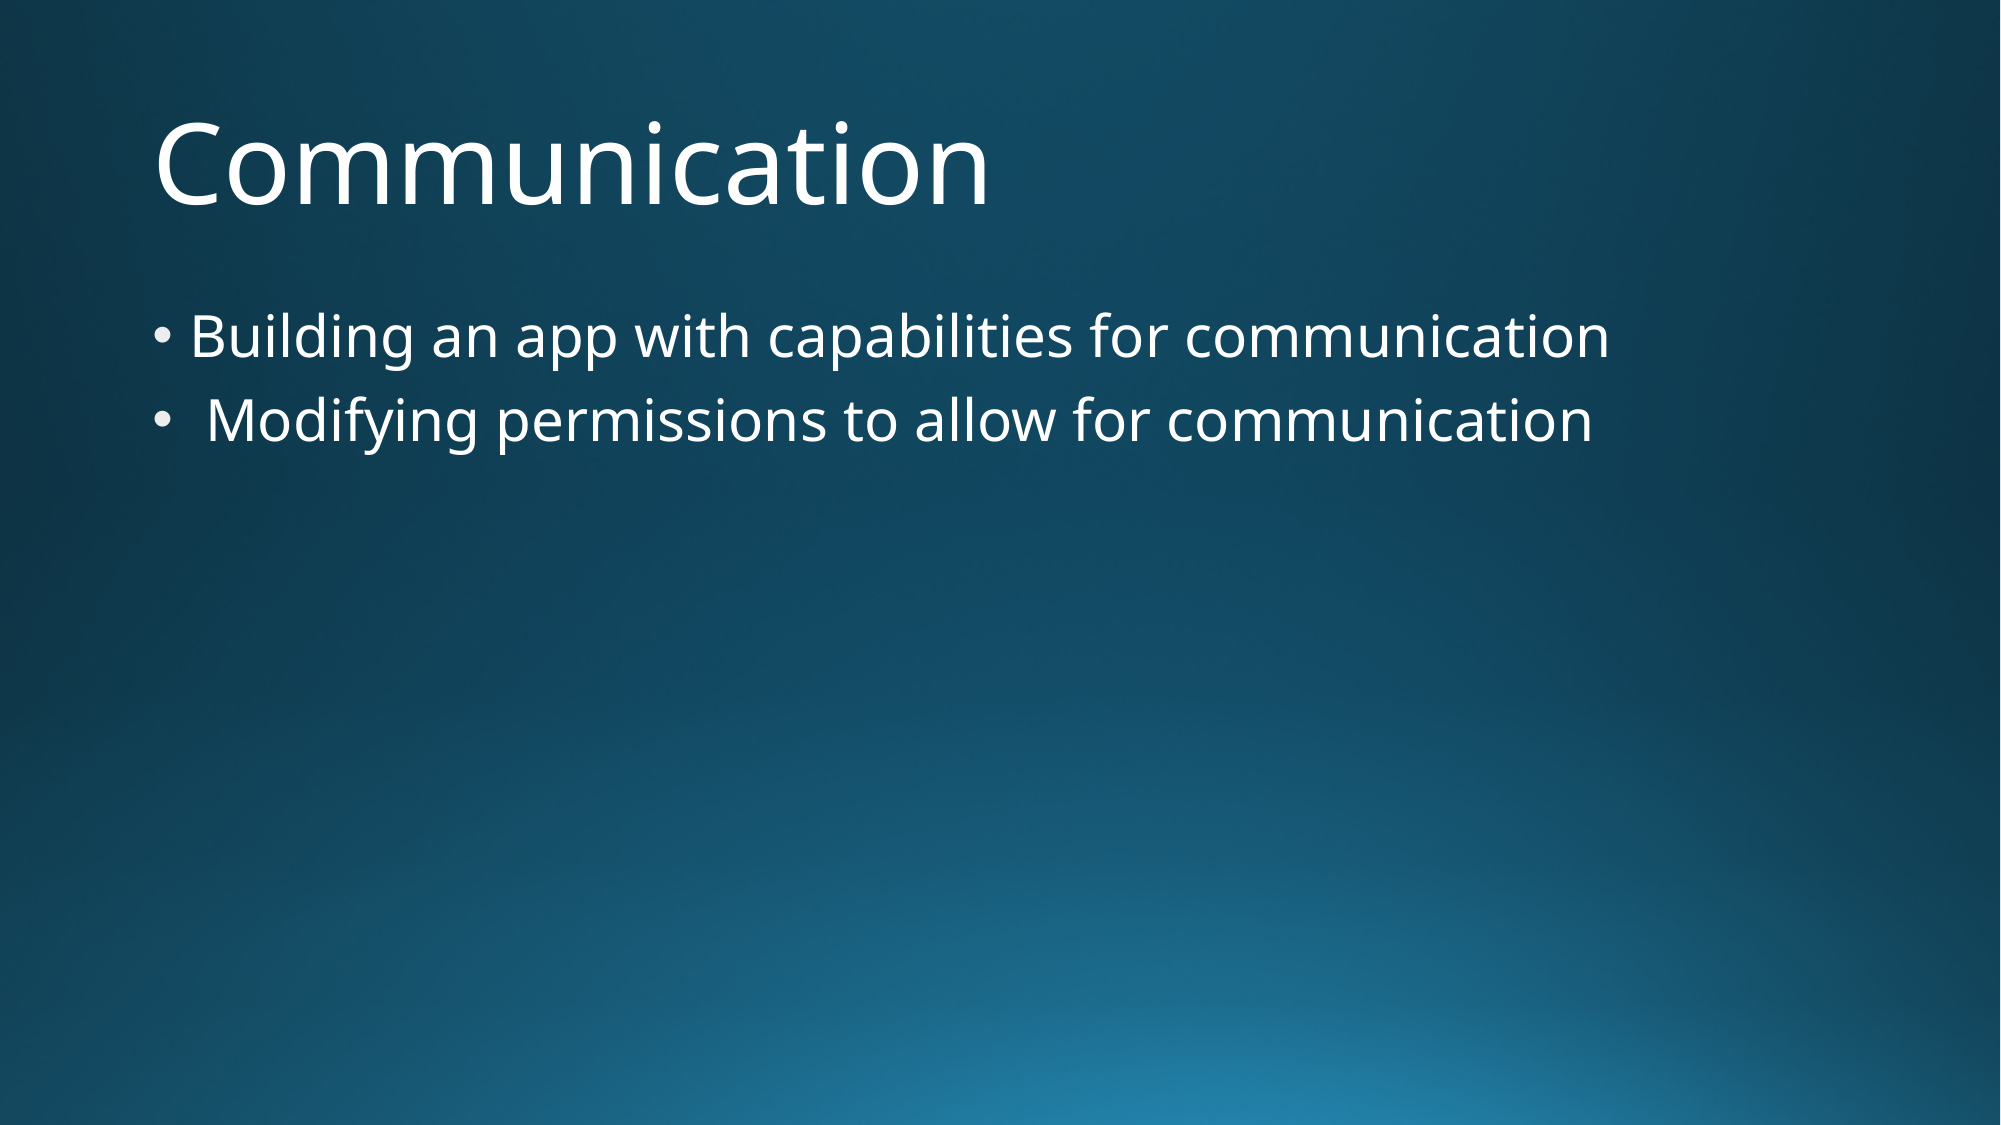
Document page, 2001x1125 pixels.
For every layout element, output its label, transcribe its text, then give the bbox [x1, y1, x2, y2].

list Building an app with capabilities for communication Modifying permissions to allow for communication [137, 299, 1863, 1014]
picture [0, 0, 2001, 1125]
title Communication [137, 59, 1863, 278]
